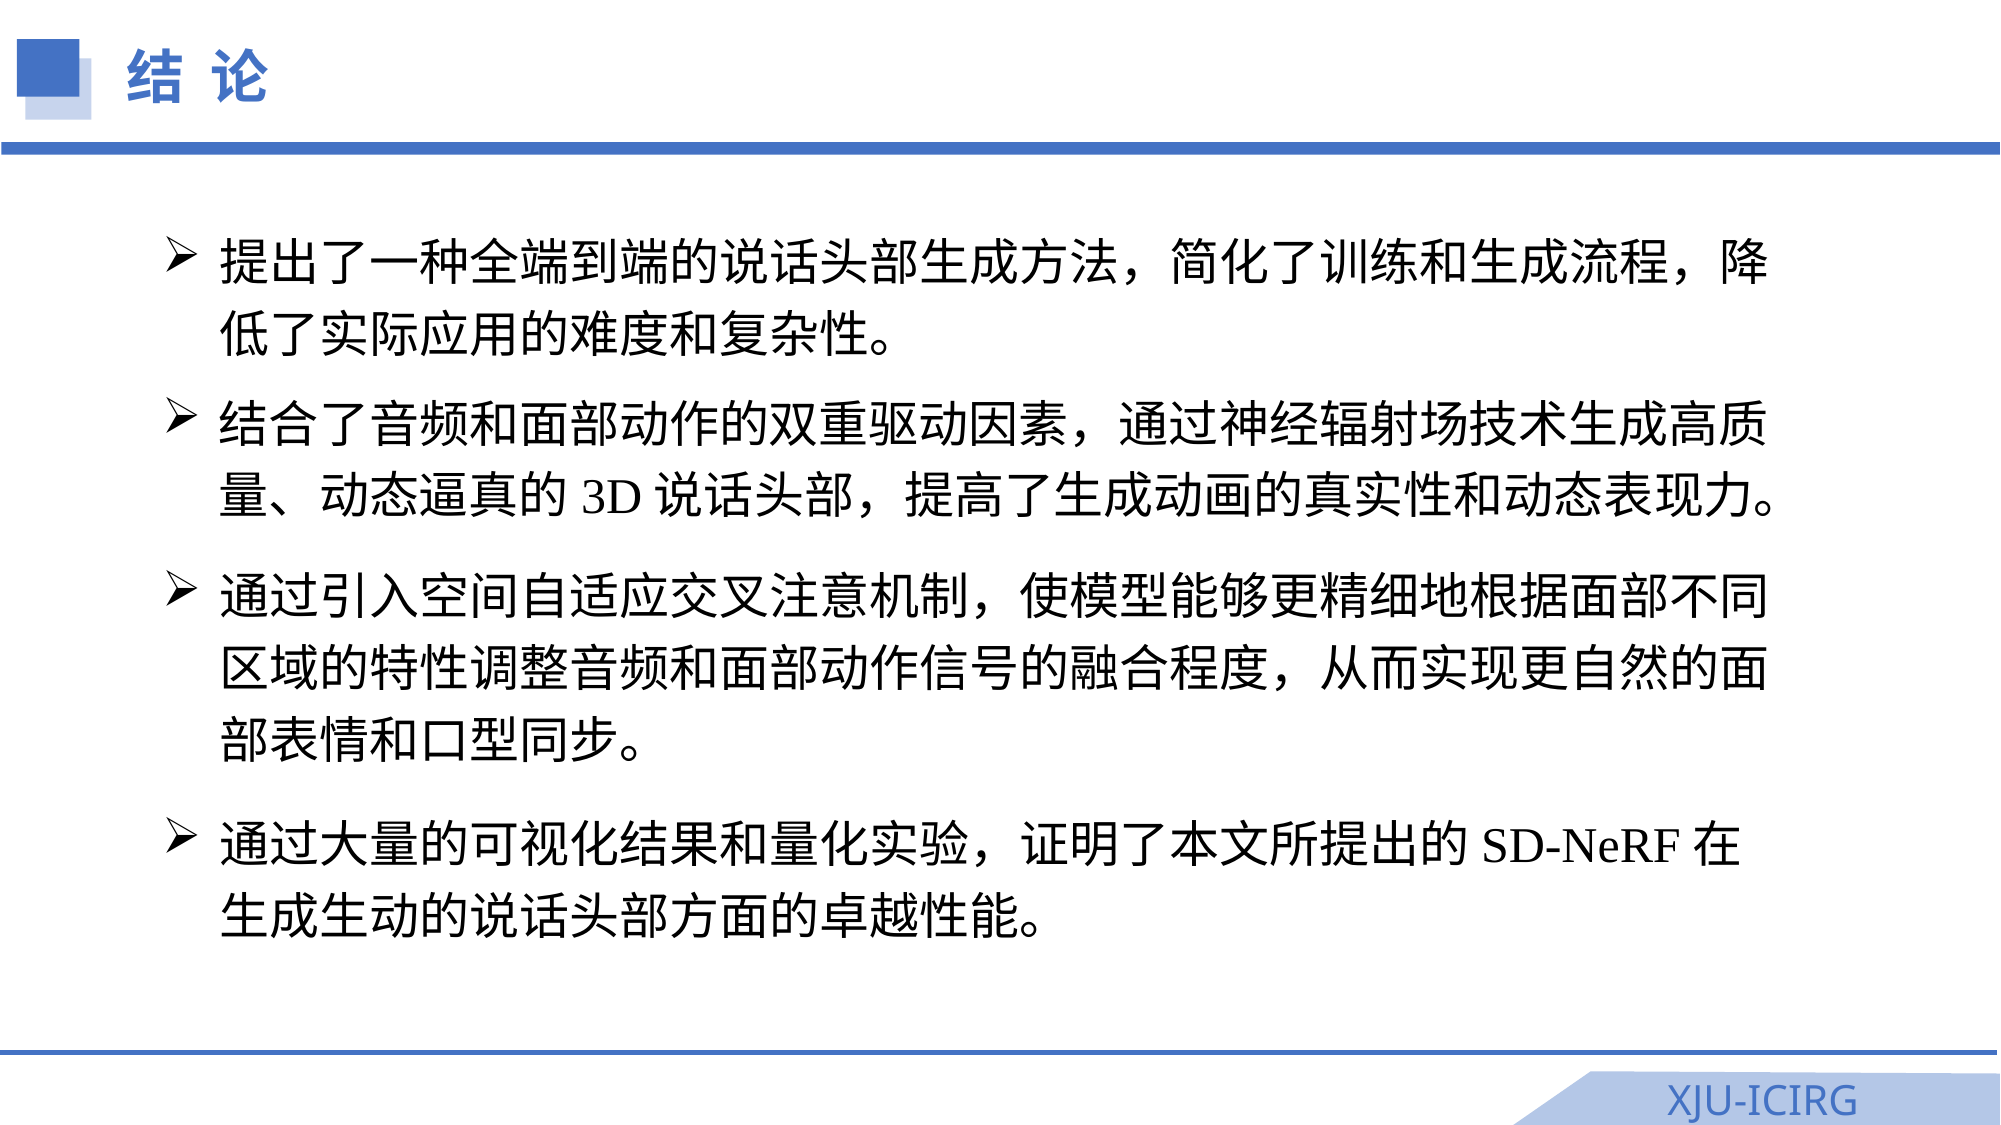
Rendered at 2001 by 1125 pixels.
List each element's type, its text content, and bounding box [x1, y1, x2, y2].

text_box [16, 38, 92, 120]
text_box XJU-ICIRG [1511, 1070, 2000, 1125]
text_box [0, 141, 2000, 156]
text_box 通过引入空间自适应交叉注意机制，使模型能够更精细地根据面部不同区域的特性调整音频和面部动作信号的融合程度，从而实现更自然的面部表情和口型同步。 [148, 545, 1787, 776]
text_box 结 论 [111, 32, 312, 118]
text_box 通过大量的可视化结果和量化实验，证明了本文所提出的SD-NeRF在生成生动的说话头部方面的卓越性能。 [148, 792, 1787, 952]
text_box 结合了音频和面部动作的双重驱动因素，通过神经辐射场技术生成高质量、动态逼真的3D说话头部，提高了生成动画的真实性和动态表现力。 [147, 372, 1802, 532]
text_box 提出了一种全端到端的说话头部生成方法，简化了训练和生成流程，降低了实际应用的难度和复杂性。 [148, 211, 1825, 371]
